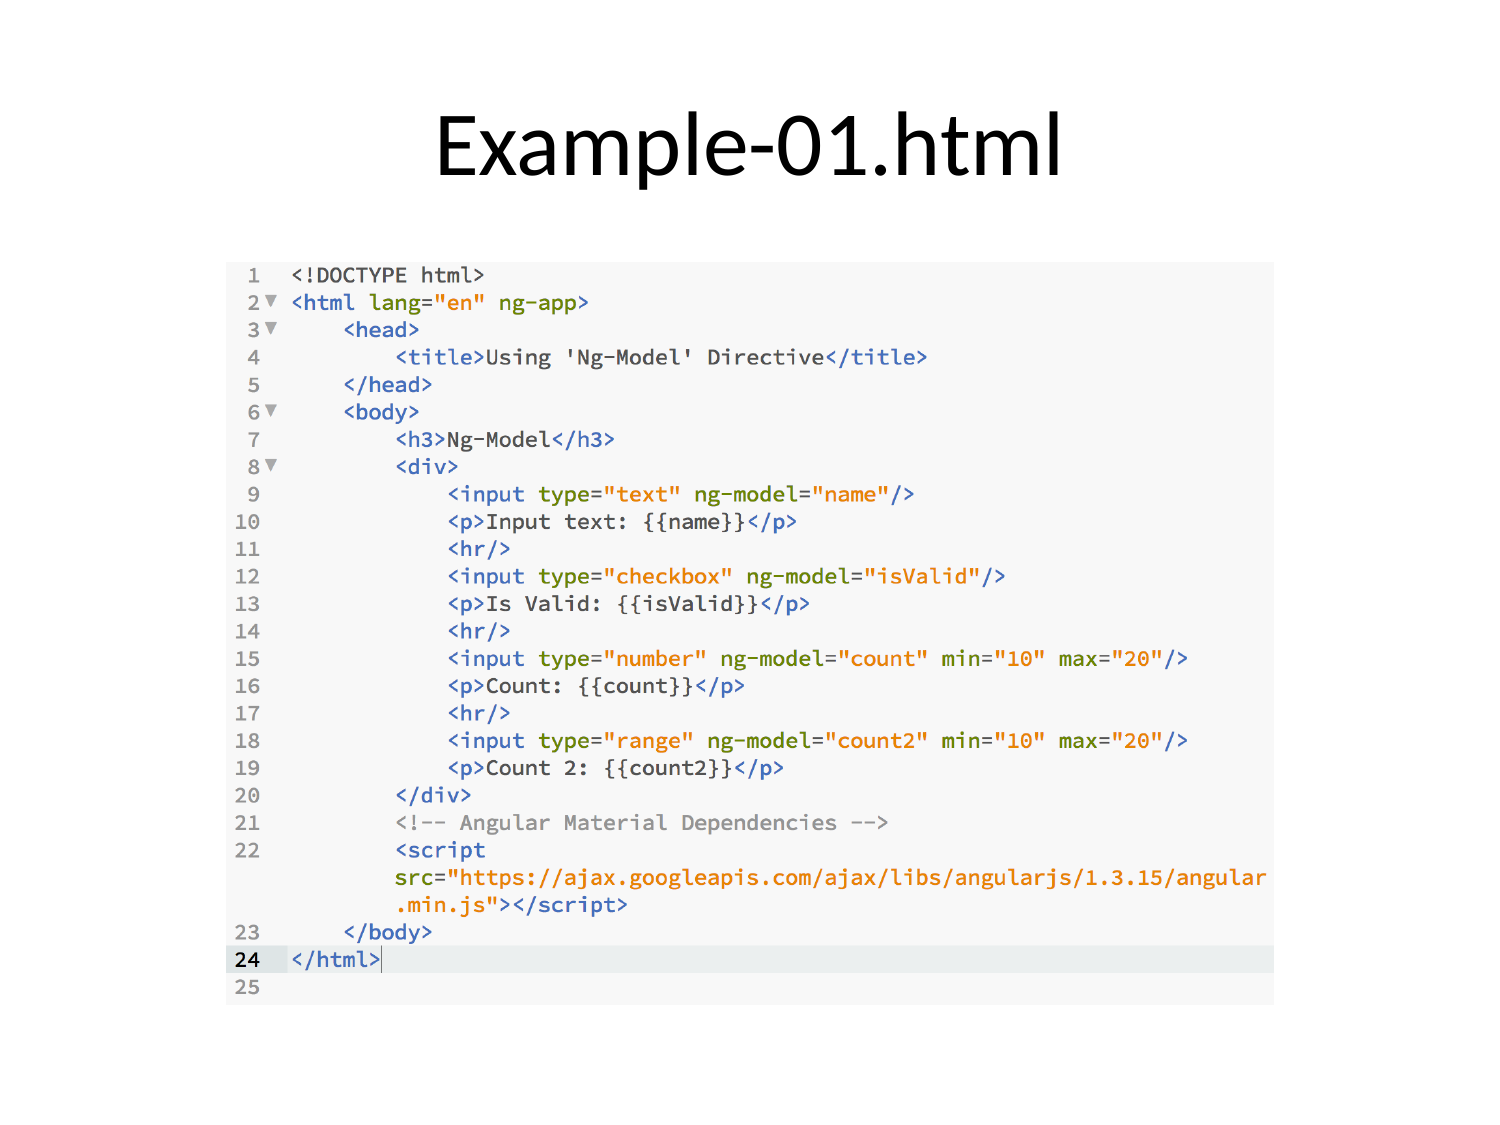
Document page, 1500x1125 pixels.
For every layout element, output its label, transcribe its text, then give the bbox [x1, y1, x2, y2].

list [74, 262, 1426, 1006]
title Example-01.html [75, 45, 1425, 233]
